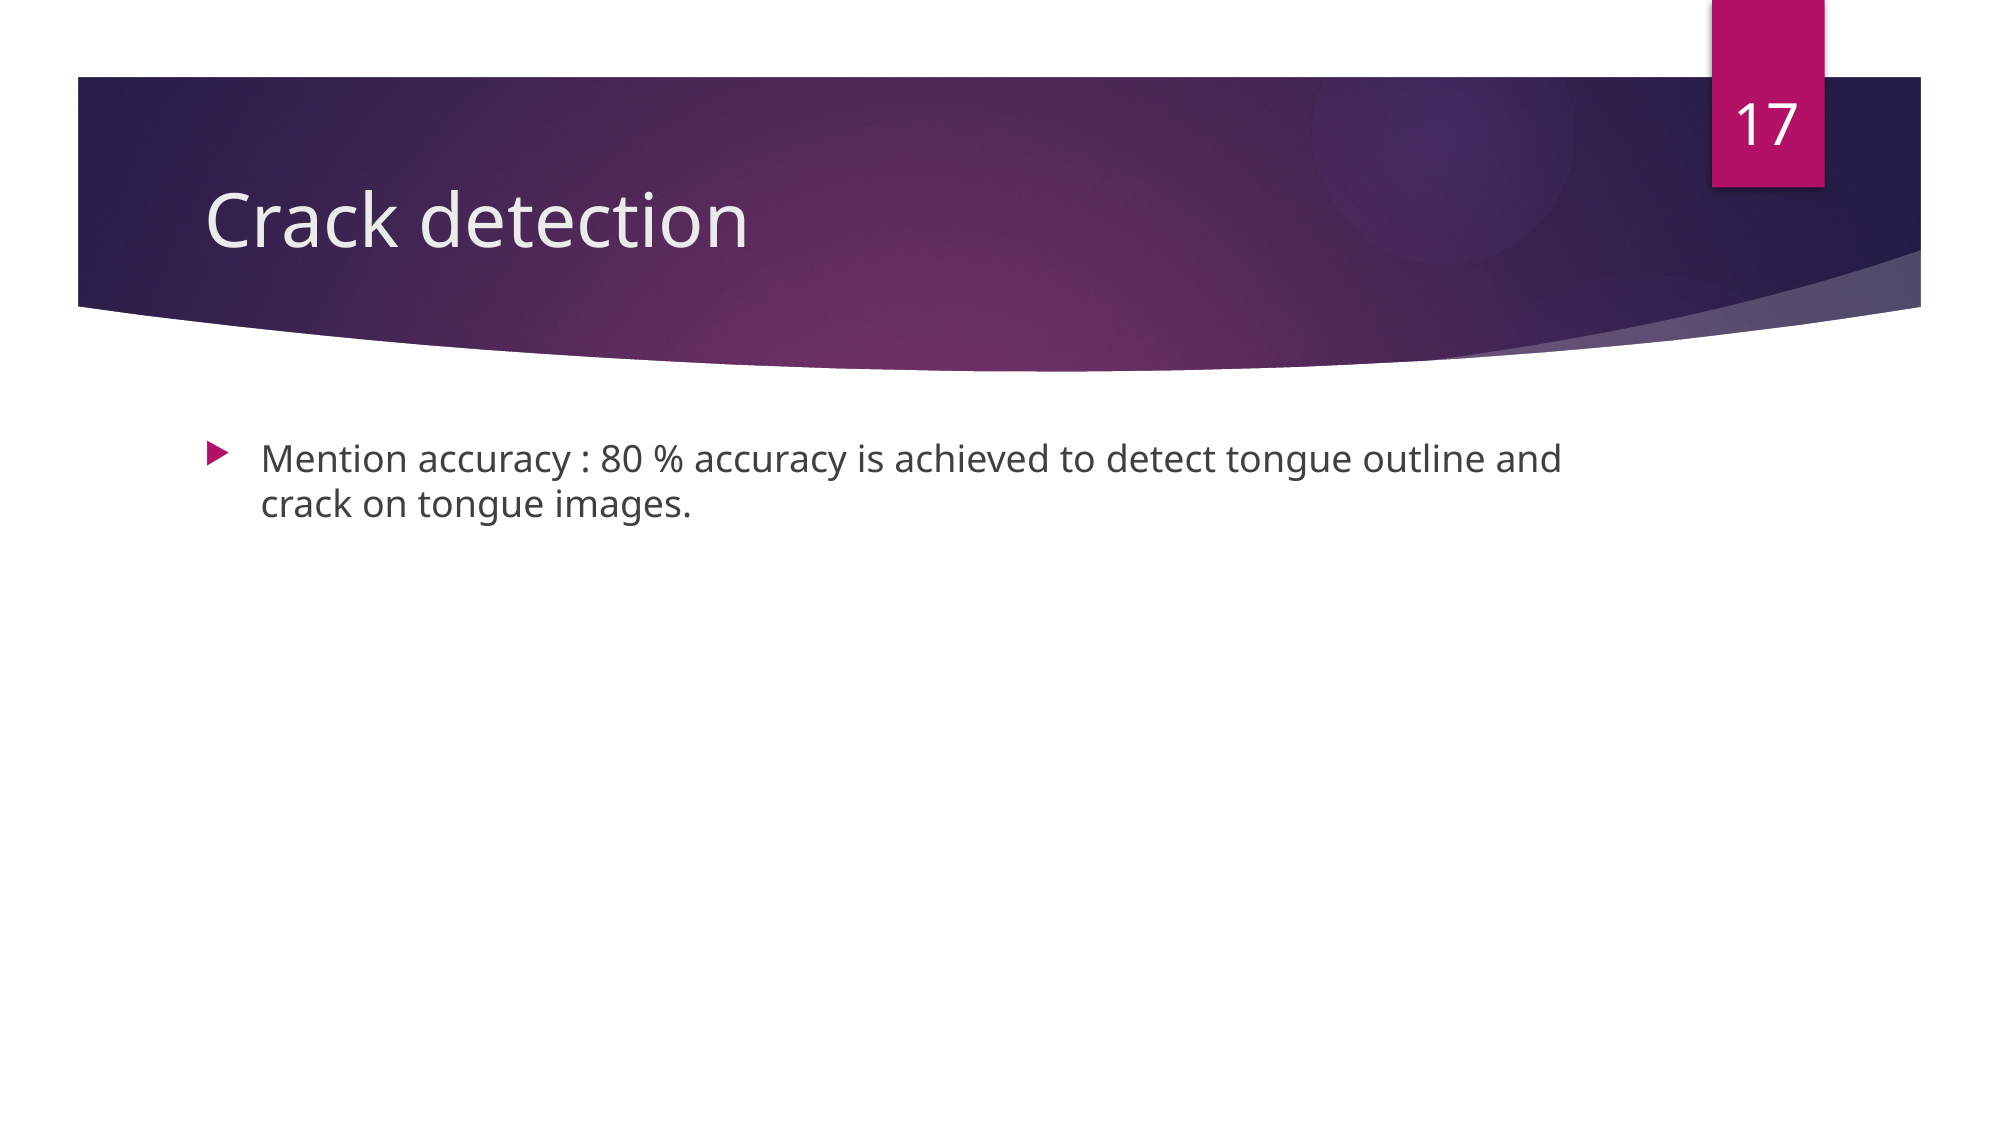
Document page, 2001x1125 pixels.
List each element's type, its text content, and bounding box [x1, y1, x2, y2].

title Crack detection [189, 159, 1627, 276]
list Mention accuracy : 80 % accuracy is achieved to detect tongue outline and crack on tongue images. [189, 427, 1638, 988]
slide_number 17 [1698, 48, 1836, 175]
